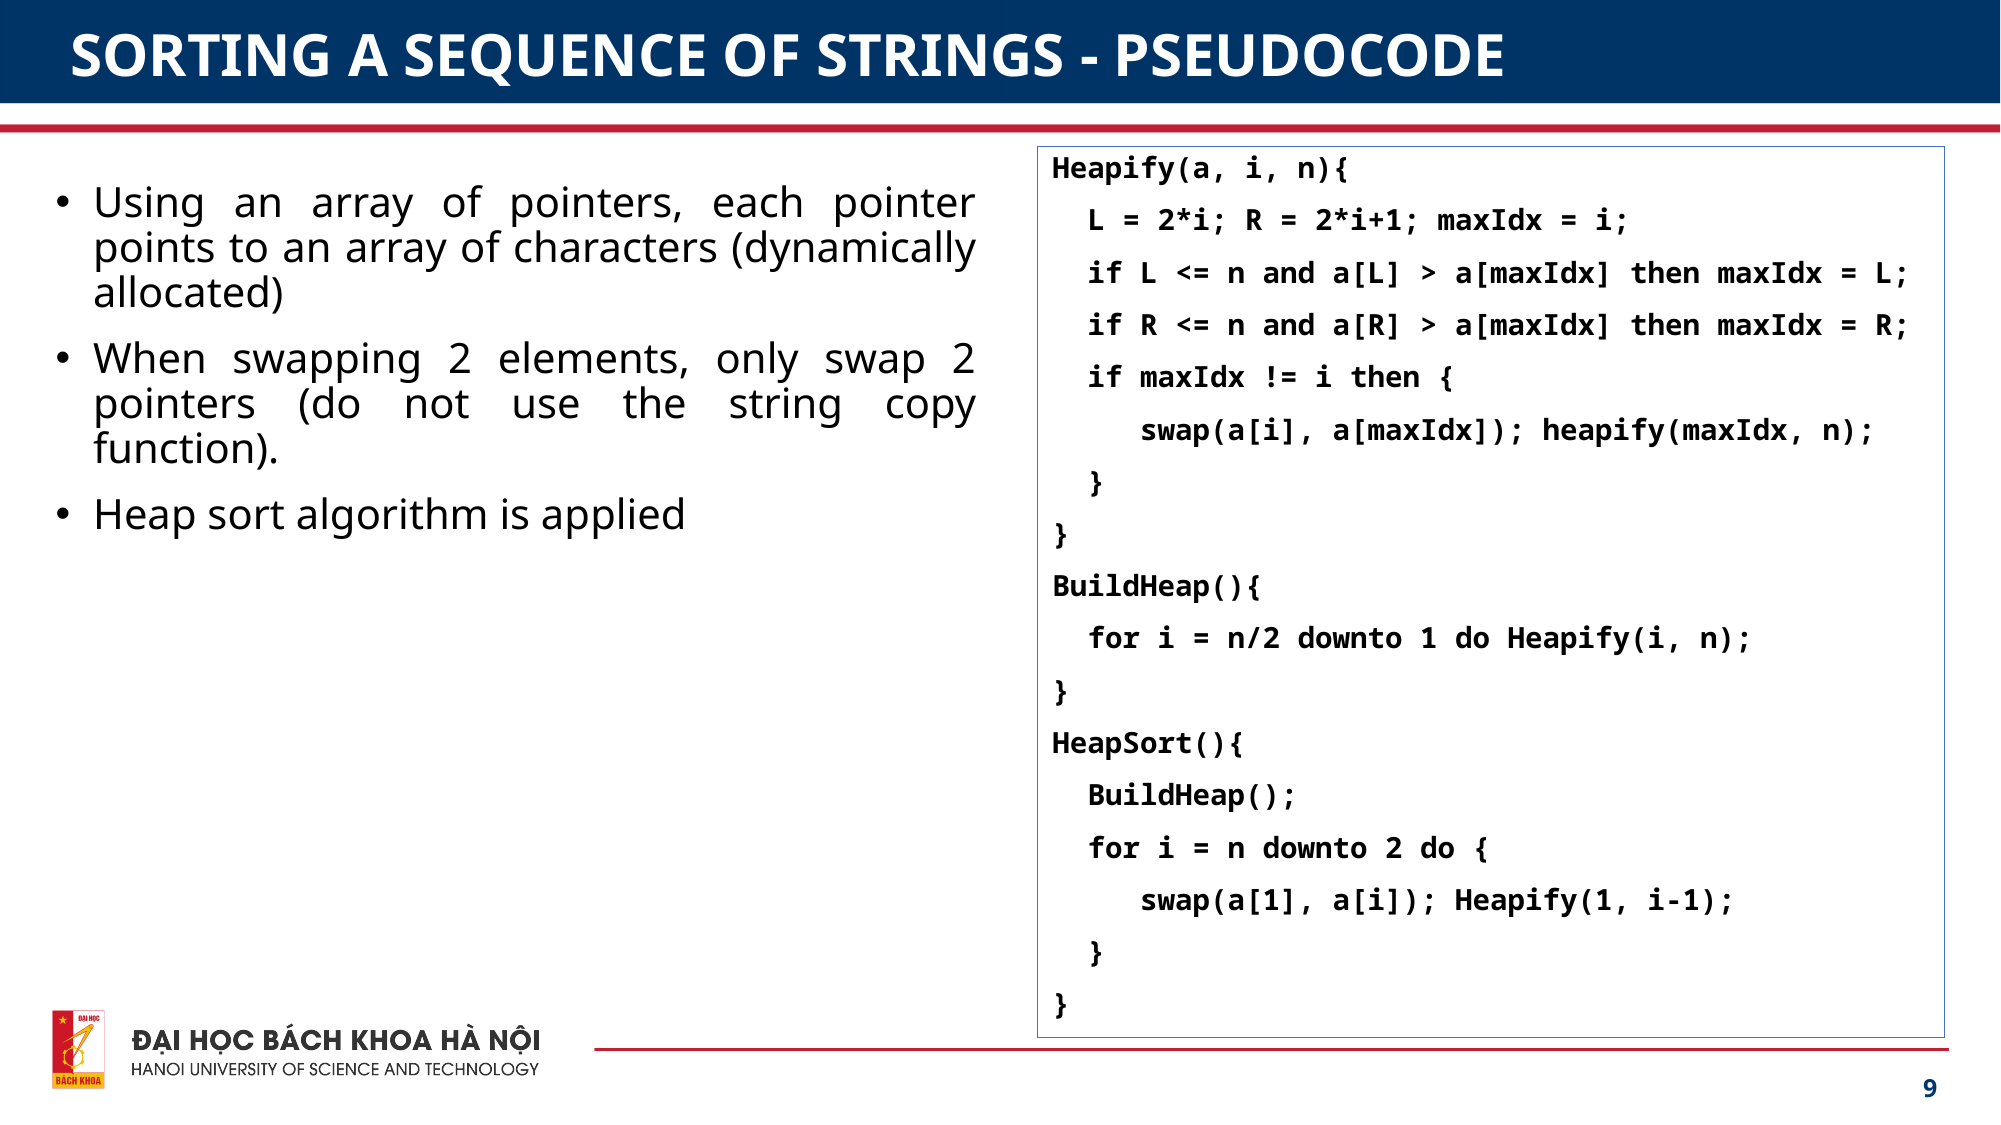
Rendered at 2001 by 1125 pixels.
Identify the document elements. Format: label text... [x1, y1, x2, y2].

text_box Heapify(a, i, n){ L = 2*i; R = 2*i+1; maxIdx = i; if L <= n and a[L] > a[maxIdx] then maxIdx = L; if R <= n and a[R] > a[maxIdx] then maxIdx = R; if maxIdx != i then { swap(a[i], a[maxIdx]); heapify(maxIdx, n); } } BuildHeap(){ for i = n/2 downto 1 do Heapify(i, n); } HeapSort(){ BuildHeap(); for i = n downto 2 do { swap(a[1], a[i]); Heapify(1, i-1); } } [1037, 146, 1945, 1038]
slide_number 9 [1502, 1065, 1953, 1125]
text_box Using an array of pointers, each pointer points to an array of characters (dynamically allocated) When swapping 2 elements, only swap 2 pointers (do not use the string copy function). Heap sort algorithm is applied [40, 173, 992, 872]
title SORTING A SEQUENCE OF STRINGS - PSEUDOCODE [55, 18, 1945, 90]
picture [0, 0, 2001, 1125]
